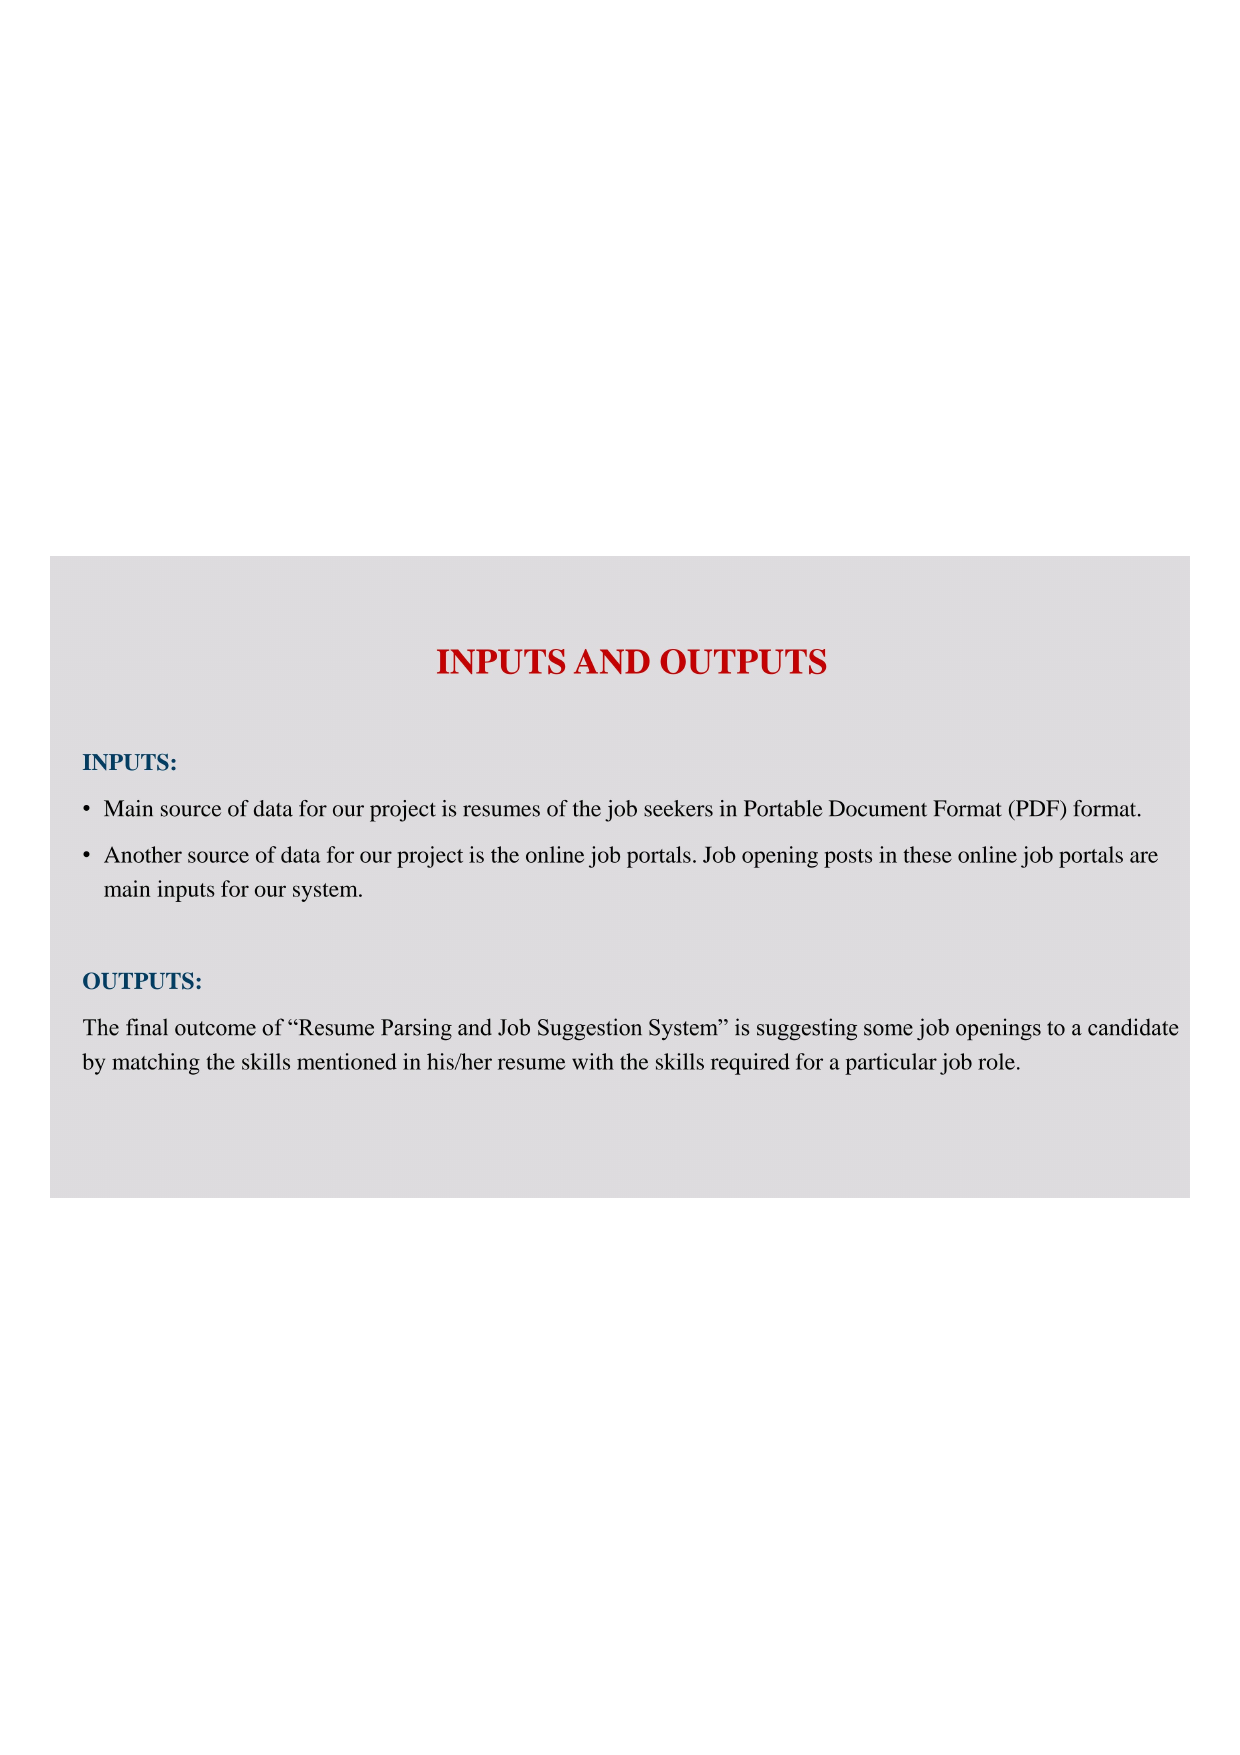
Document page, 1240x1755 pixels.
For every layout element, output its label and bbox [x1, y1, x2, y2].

picture [49, 556, 1190, 1198]
